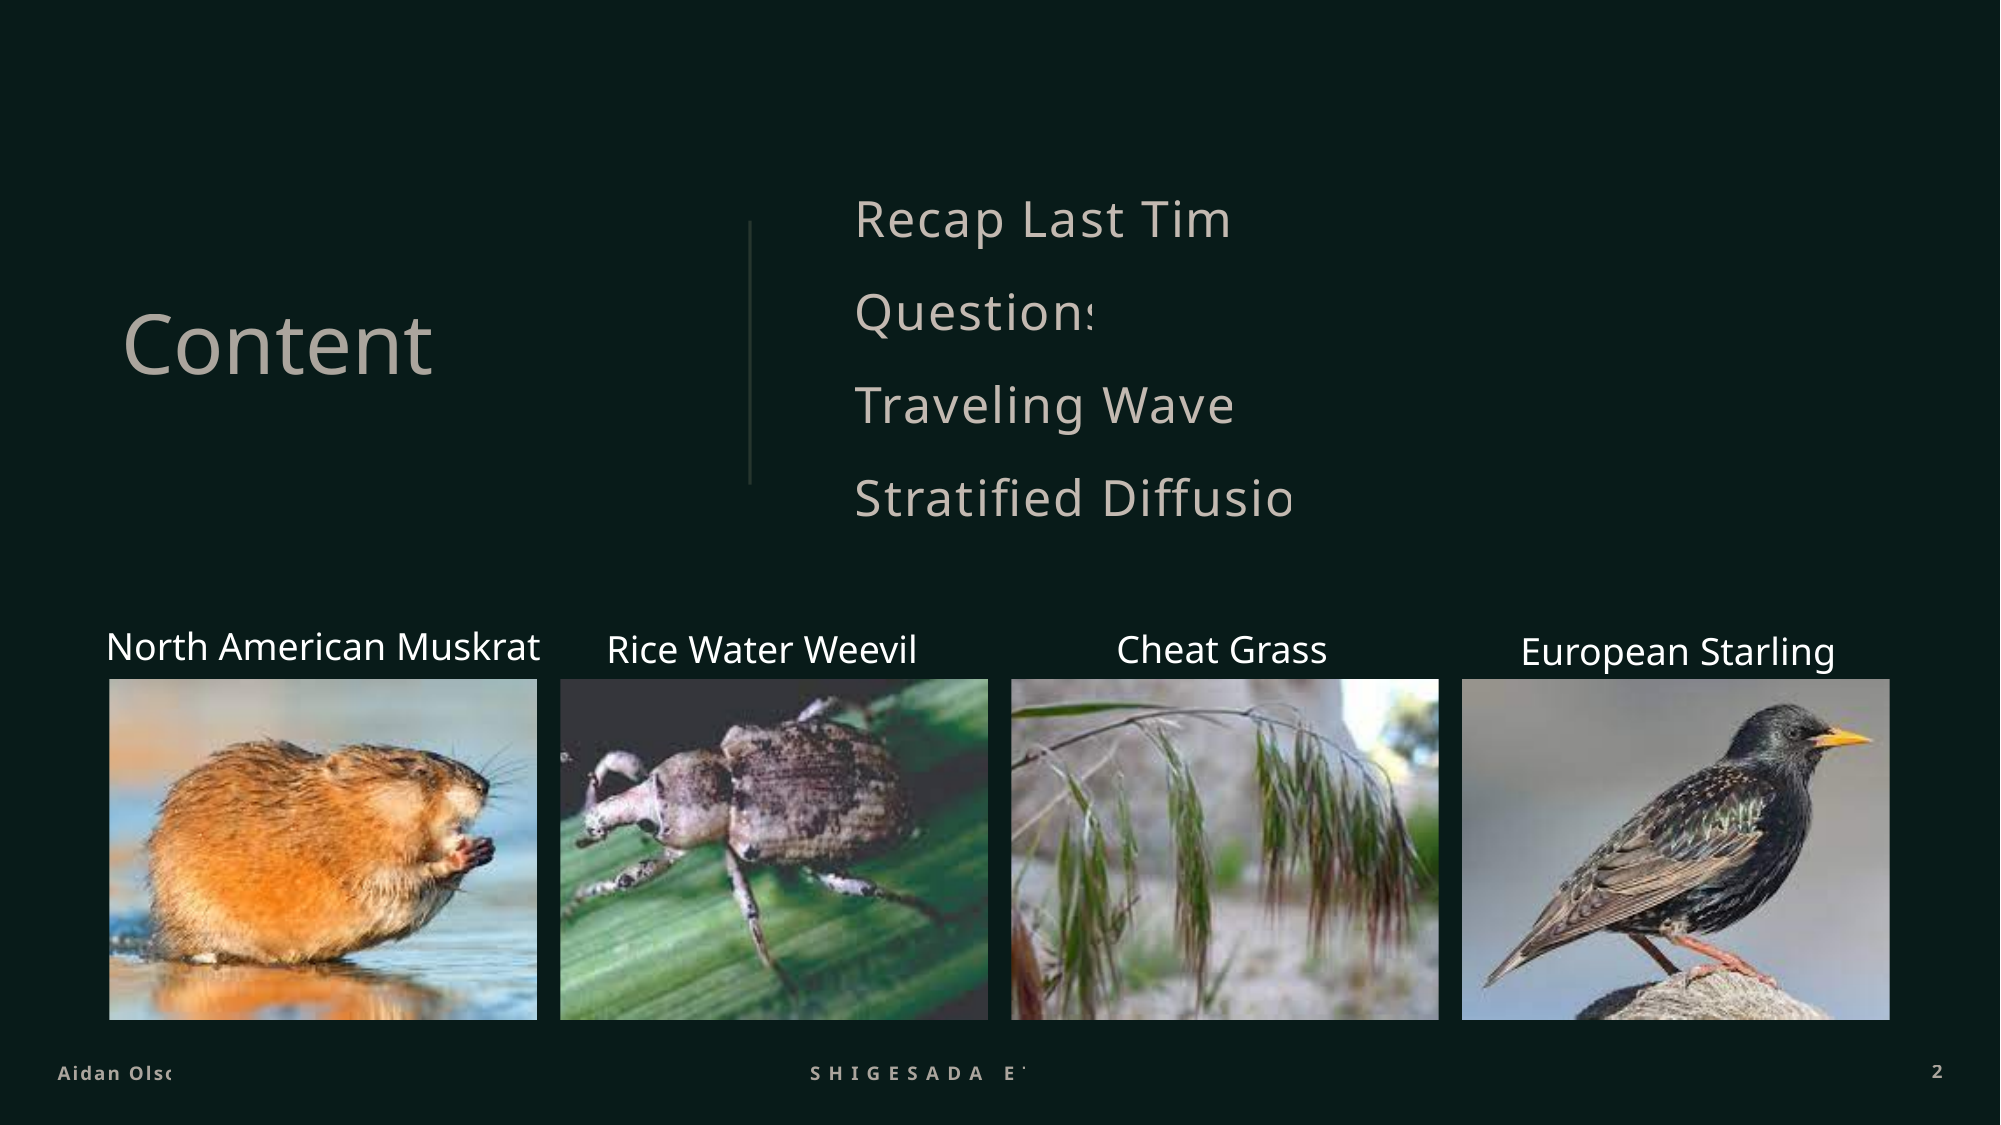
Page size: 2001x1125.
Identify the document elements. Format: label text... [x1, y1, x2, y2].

picture [560, 679, 988, 1020]
picture [1011, 679, 1439, 1020]
text_box North American Muskrat [90, 615, 556, 720]
picture [1462, 679, 1890, 1020]
list Recap Last Time Questions Traveling Waves Stratified Diffusion [839, 106, 1890, 596]
slide_number 2 [1725, 1042, 1958, 1103]
title Content [106, 106, 678, 577]
text_box European Starling [1505, 620, 1852, 679]
text_box Cheat Grass [1101, 618, 1343, 679]
text_box Rice Water Weevil [591, 618, 933, 679]
slide_number Aidan Olson [42, 1042, 587, 1103]
footer Shigesada et al. 1995 [587, 1042, 1413, 1103]
picture [109, 679, 537, 1020]
